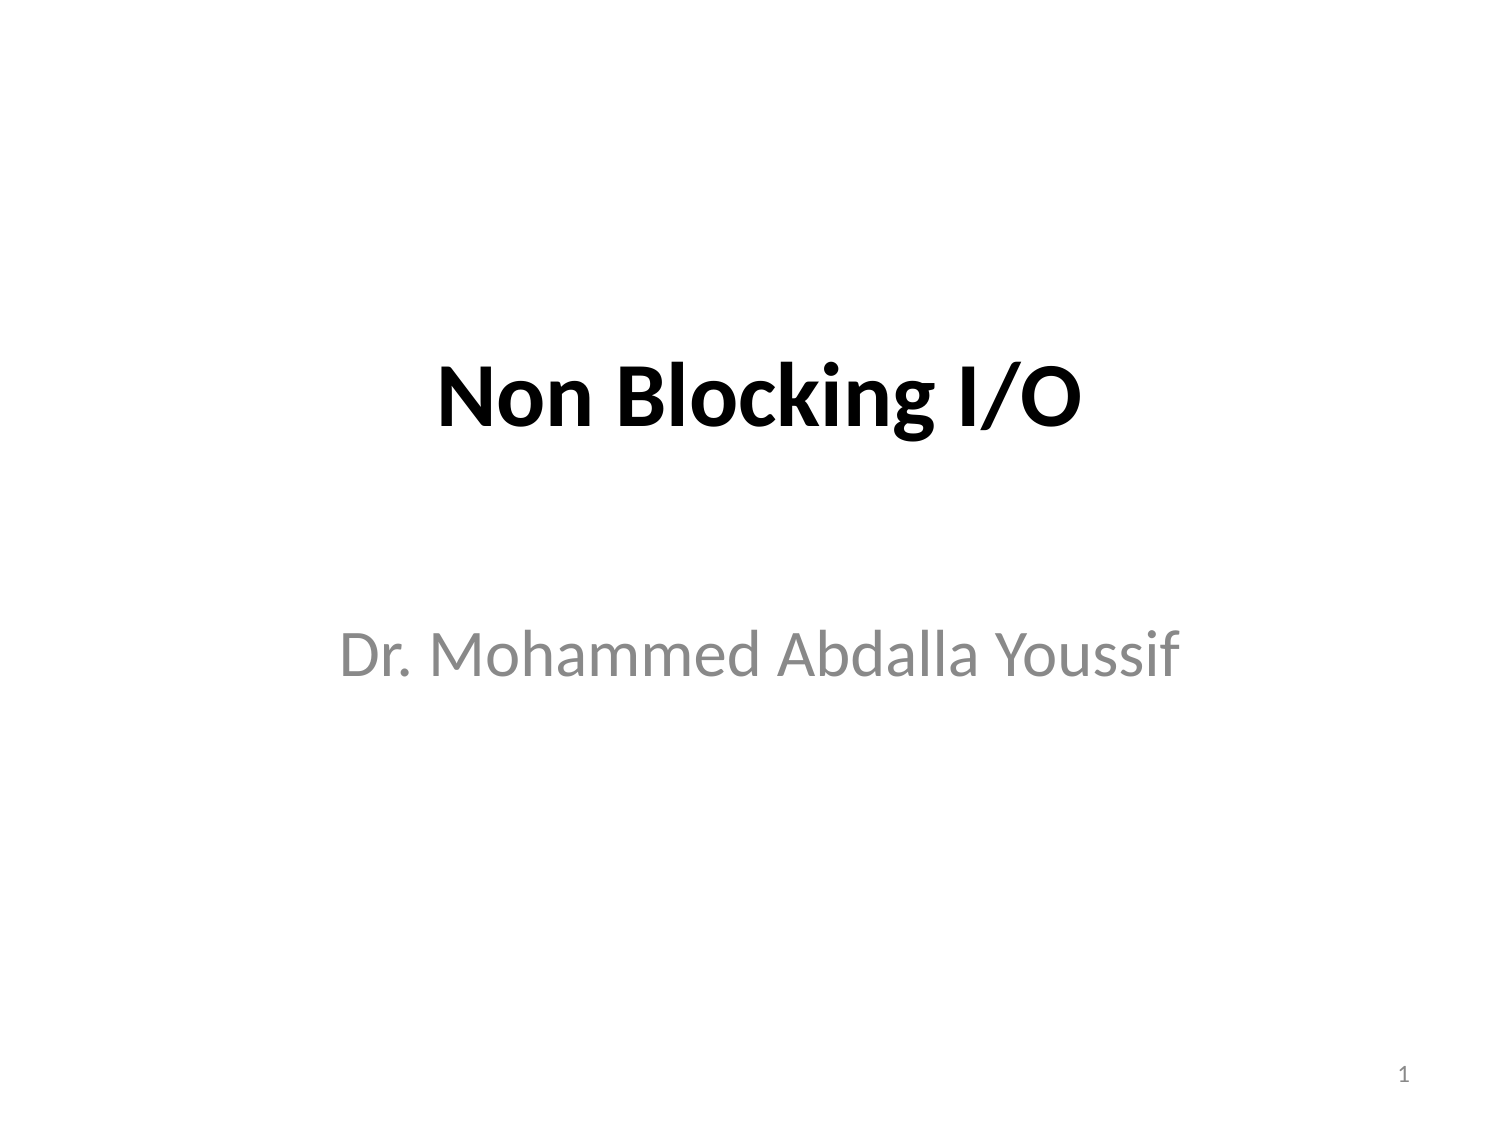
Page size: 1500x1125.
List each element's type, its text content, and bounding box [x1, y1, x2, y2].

text_box 1 [1074, 1042, 1425, 1103]
title Non Blocking I/O [122, 306, 1398, 474]
subtitle Dr. Mohammed Abdalla Youssif [234, 508, 1286, 797]
